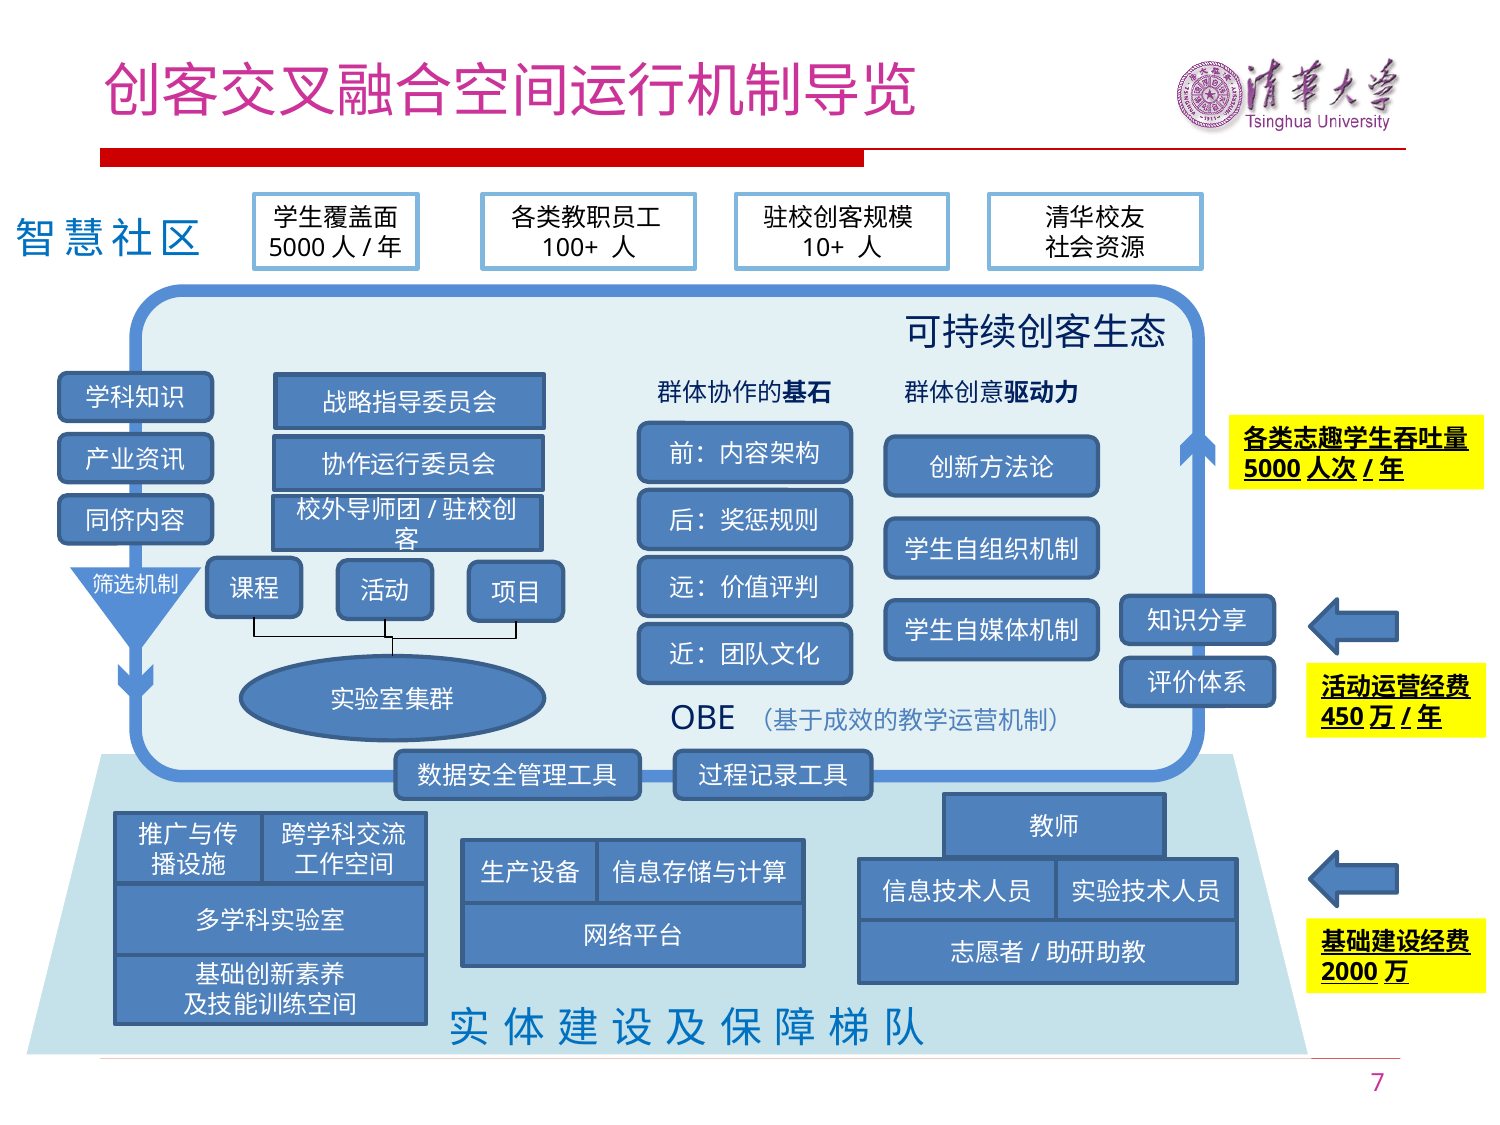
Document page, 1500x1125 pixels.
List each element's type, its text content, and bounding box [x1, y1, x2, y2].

slide_number 7 [1074, 1058, 1401, 1103]
text_box 各类教职员工100+ 人 [480, 192, 697, 271]
text_box [1309, 851, 1397, 907]
picture [1175, 54, 1400, 135]
text_box 实验室集群 [240, 655, 545, 741]
text_box [135, 290, 1199, 777]
text_box 项目 [468, 561, 564, 621]
text_box 基础建设经费 2000万 [1306, 918, 1487, 994]
text_box [872, 751, 1311, 1057]
text_box 可持续创客生态 [889, 300, 1183, 361]
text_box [462, 839, 804, 966]
text_box 过程记录工具 [674, 750, 872, 799]
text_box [638, 369, 1099, 684]
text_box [114, 812, 427, 1025]
text_box 清华校友 社会资源 [987, 192, 1204, 271]
text_box 活动 [339, 560, 433, 620]
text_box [436, 576, 473, 701]
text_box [303, 566, 344, 706]
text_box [370, 633, 408, 642]
text_box OBE （基于成效的教学运营机制） [654, 692, 1088, 744]
text_box 实体建设及保障梯队 [434, 985, 985, 1066]
text_box 课程 [218, 557, 302, 617]
text_box [1180, 427, 1216, 467]
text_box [859, 793, 1237, 984]
text_box [23, 751, 853, 1057]
text_box 驻校创客规模10+ 人 [734, 192, 950, 271]
text_box 知识分享 [1121, 595, 1275, 644]
title 创客交叉融合空间运行机制导览 [88, 42, 1129, 132]
text_box 智慧社区 [0, 197, 229, 277]
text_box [58, 372, 213, 703]
text_box [1309, 599, 1397, 654]
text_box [272, 374, 545, 551]
text_box 数据安全管理工具 [395, 750, 641, 799]
text_box 学生覆盖面 5000人/年 [252, 192, 420, 271]
text_box 各类志趣学生吞吐量 5000人次/年 [1229, 414, 1484, 490]
text_box 活动运营经费 450万/年 [1306, 662, 1487, 738]
text_box 评价体系 [1121, 657, 1275, 706]
